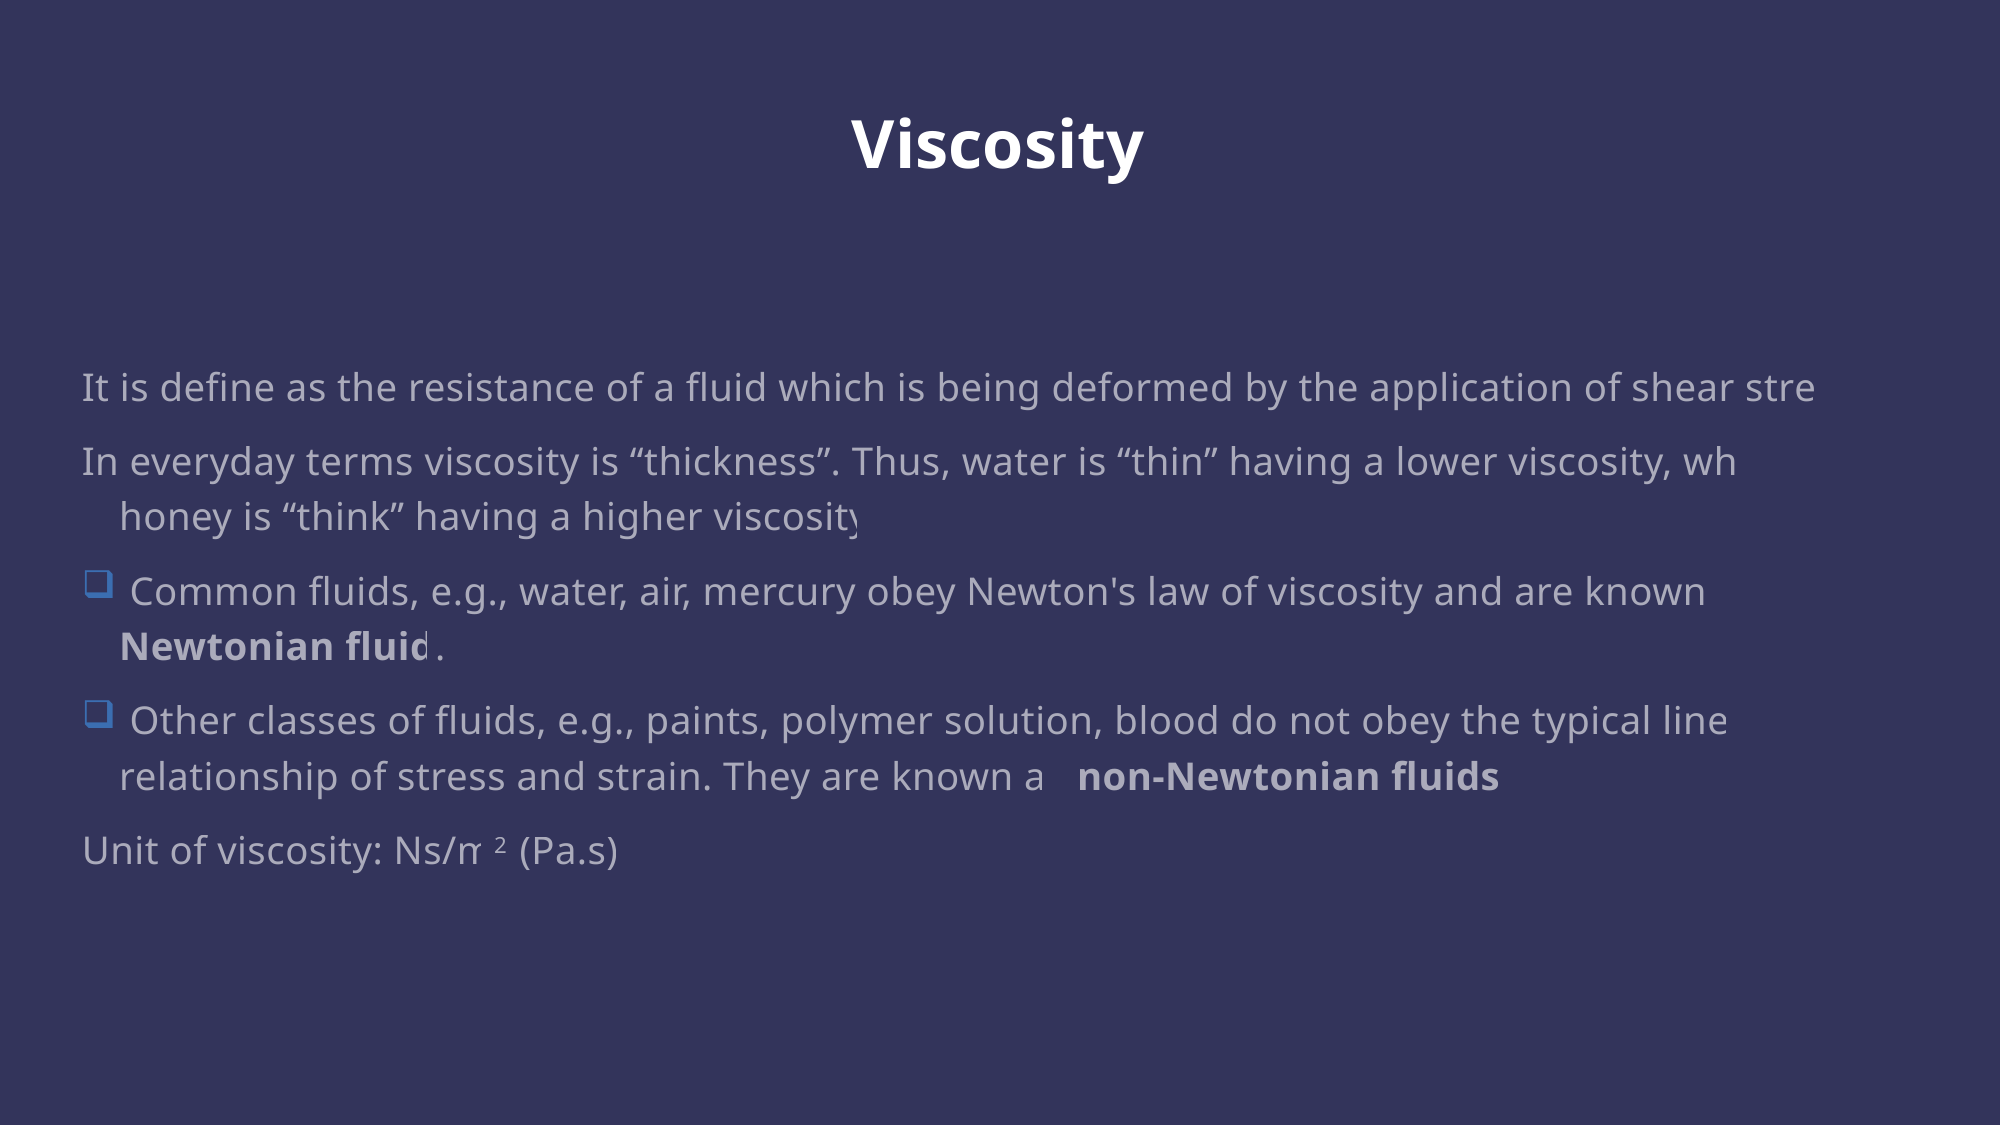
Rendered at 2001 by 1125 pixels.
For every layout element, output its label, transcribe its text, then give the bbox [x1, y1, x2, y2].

title Viscosity [118, 101, 1878, 344]
list It is define as the resistance of a fluid which is being deformed by the application of shear stress. In everyday terms viscosity is “thickness”. Thus, water is “thin” having a lower viscosity, while honey is “think” having a higher viscosity. Common fluids, e.g., water, air, mercury obey Newton's law of viscosity and are known as Newtonian fluid. Other classes of fluids, e.g., paints, polymer solution, blood do not obey the typical linear relationship of stress and strain. They are known as non-Newtonian fluids. Unit of viscosity: Ns/m2 (Pa.s) [81, 353, 1878, 883]
